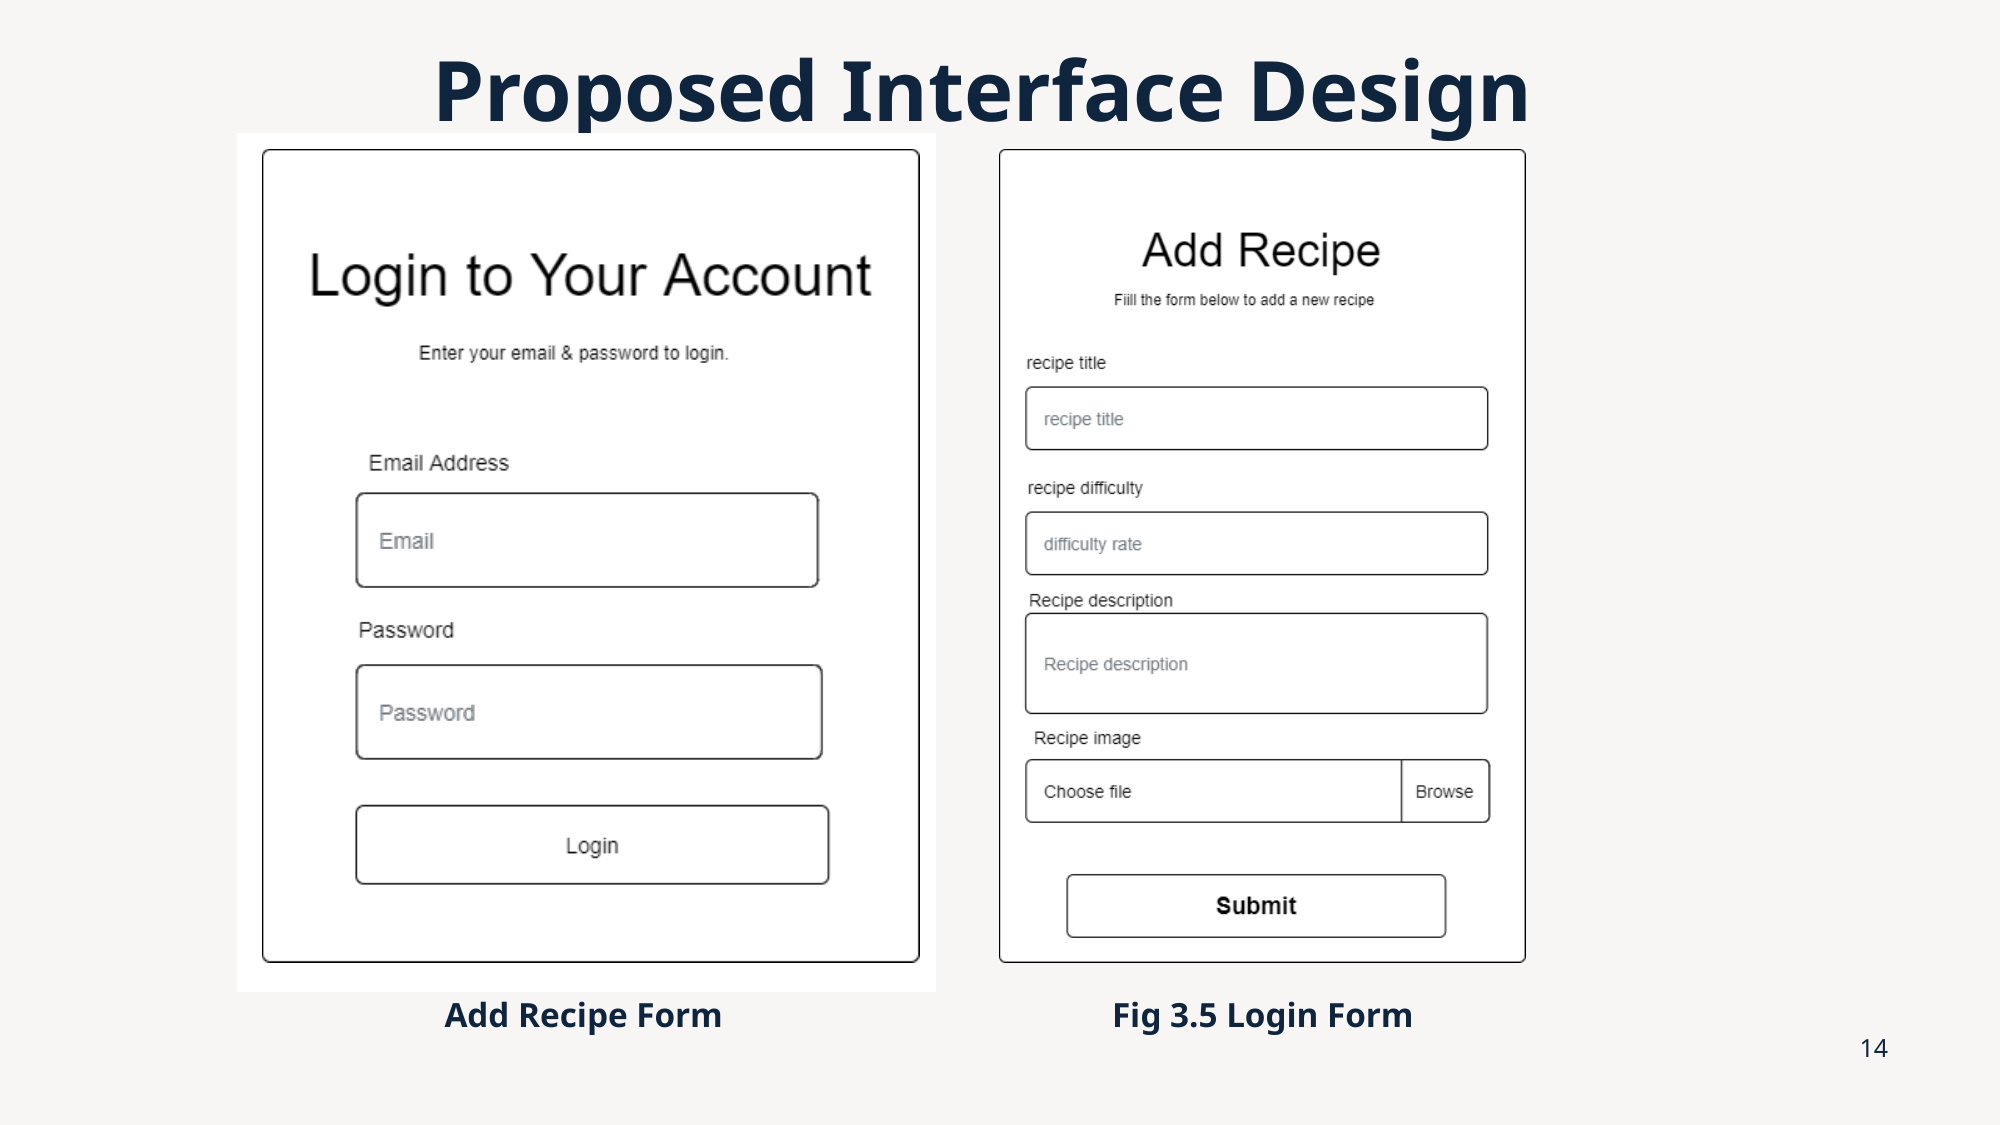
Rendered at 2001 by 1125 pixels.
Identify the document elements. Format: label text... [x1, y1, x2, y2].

picture [262, 149, 920, 963]
text_box [237, 133, 936, 992]
text_box Fig 3.5 Login Form [999, 991, 1526, 1049]
title Proposed Interface Design [254, 40, 1712, 150]
text_box Add Recipe Form [288, 991, 880, 1049]
slide_number 14 [1836, 1020, 1912, 1080]
picture [999, 149, 1526, 963]
